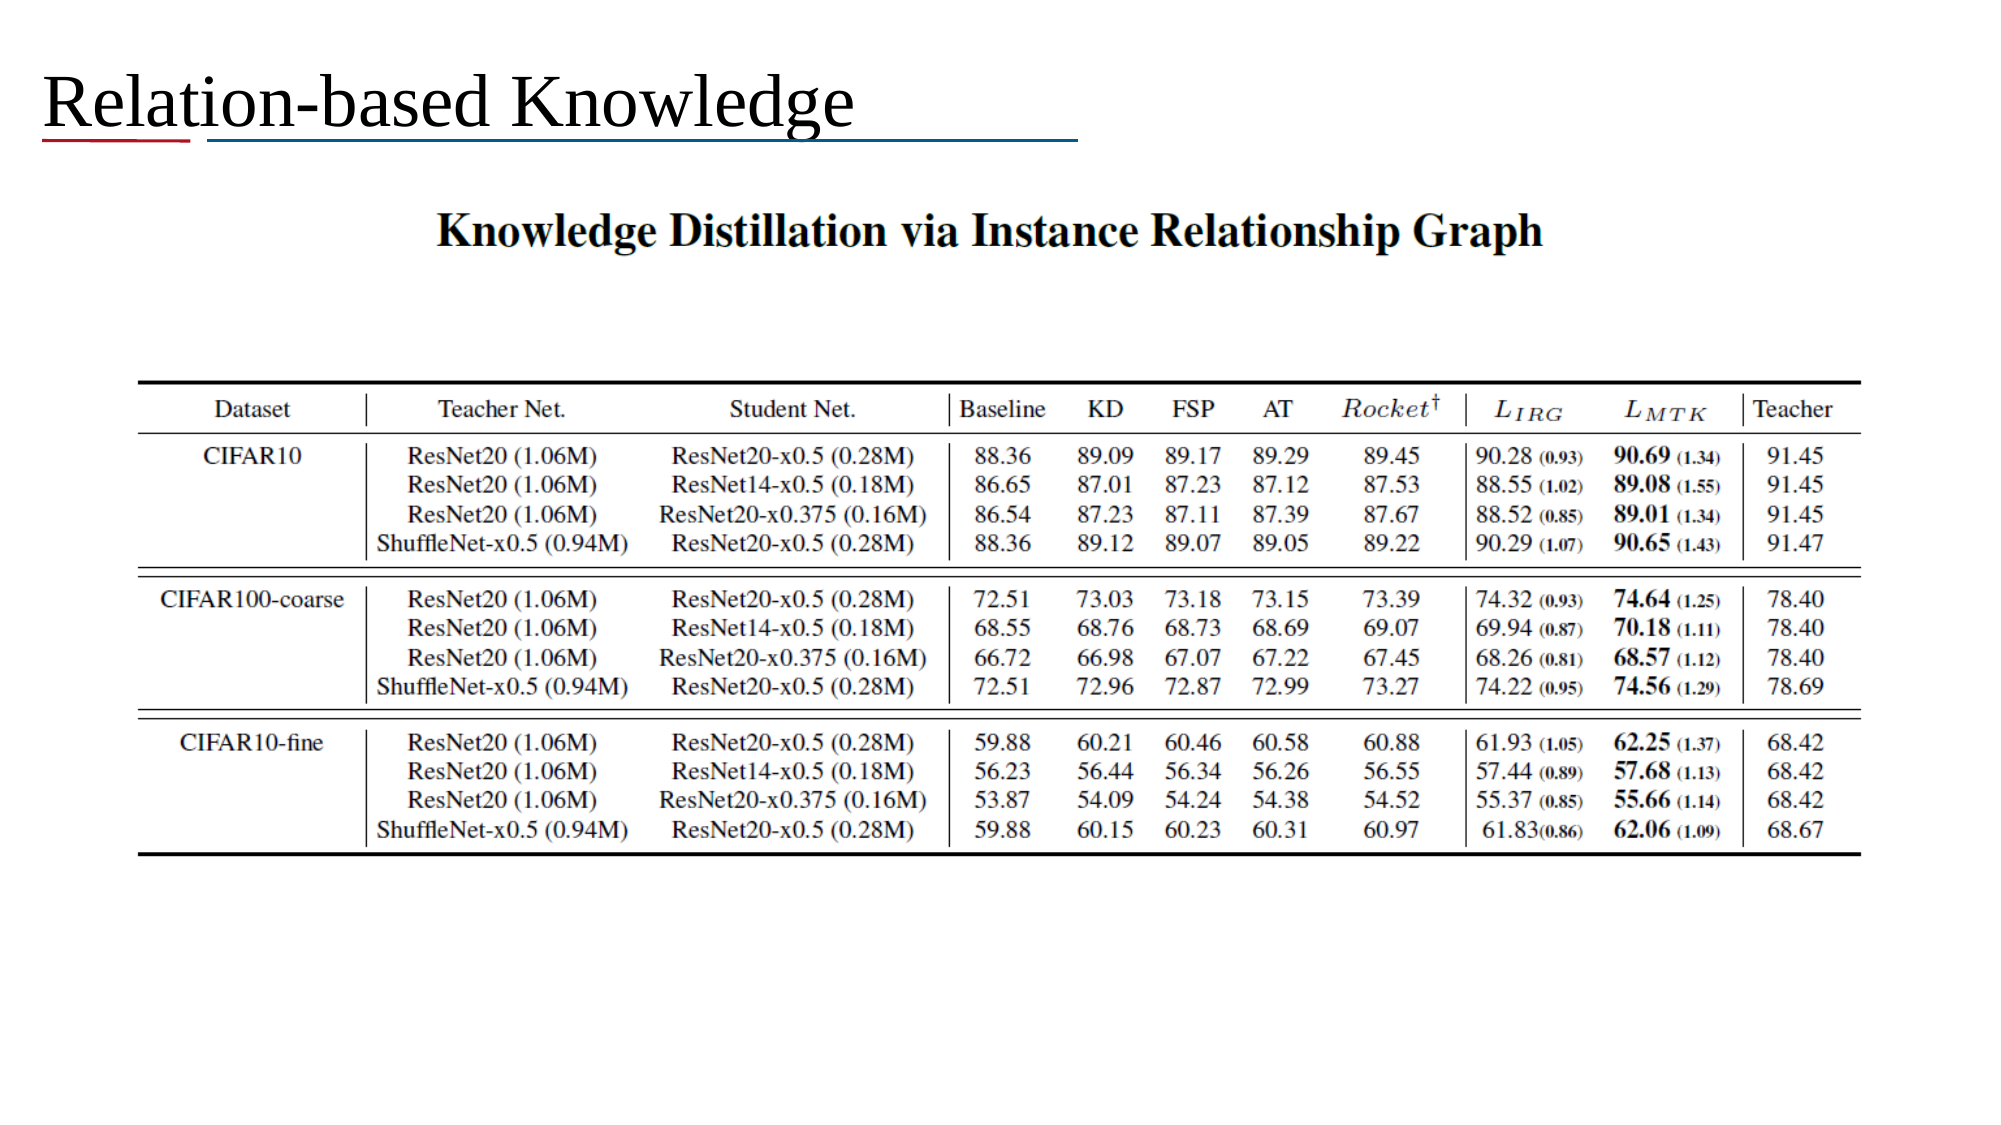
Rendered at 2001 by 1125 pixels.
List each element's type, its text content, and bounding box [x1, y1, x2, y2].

picture [409, 168, 1591, 317]
picture [116, 369, 1882, 868]
title Relation-based Knowledge [27, 0, 1753, 211]
